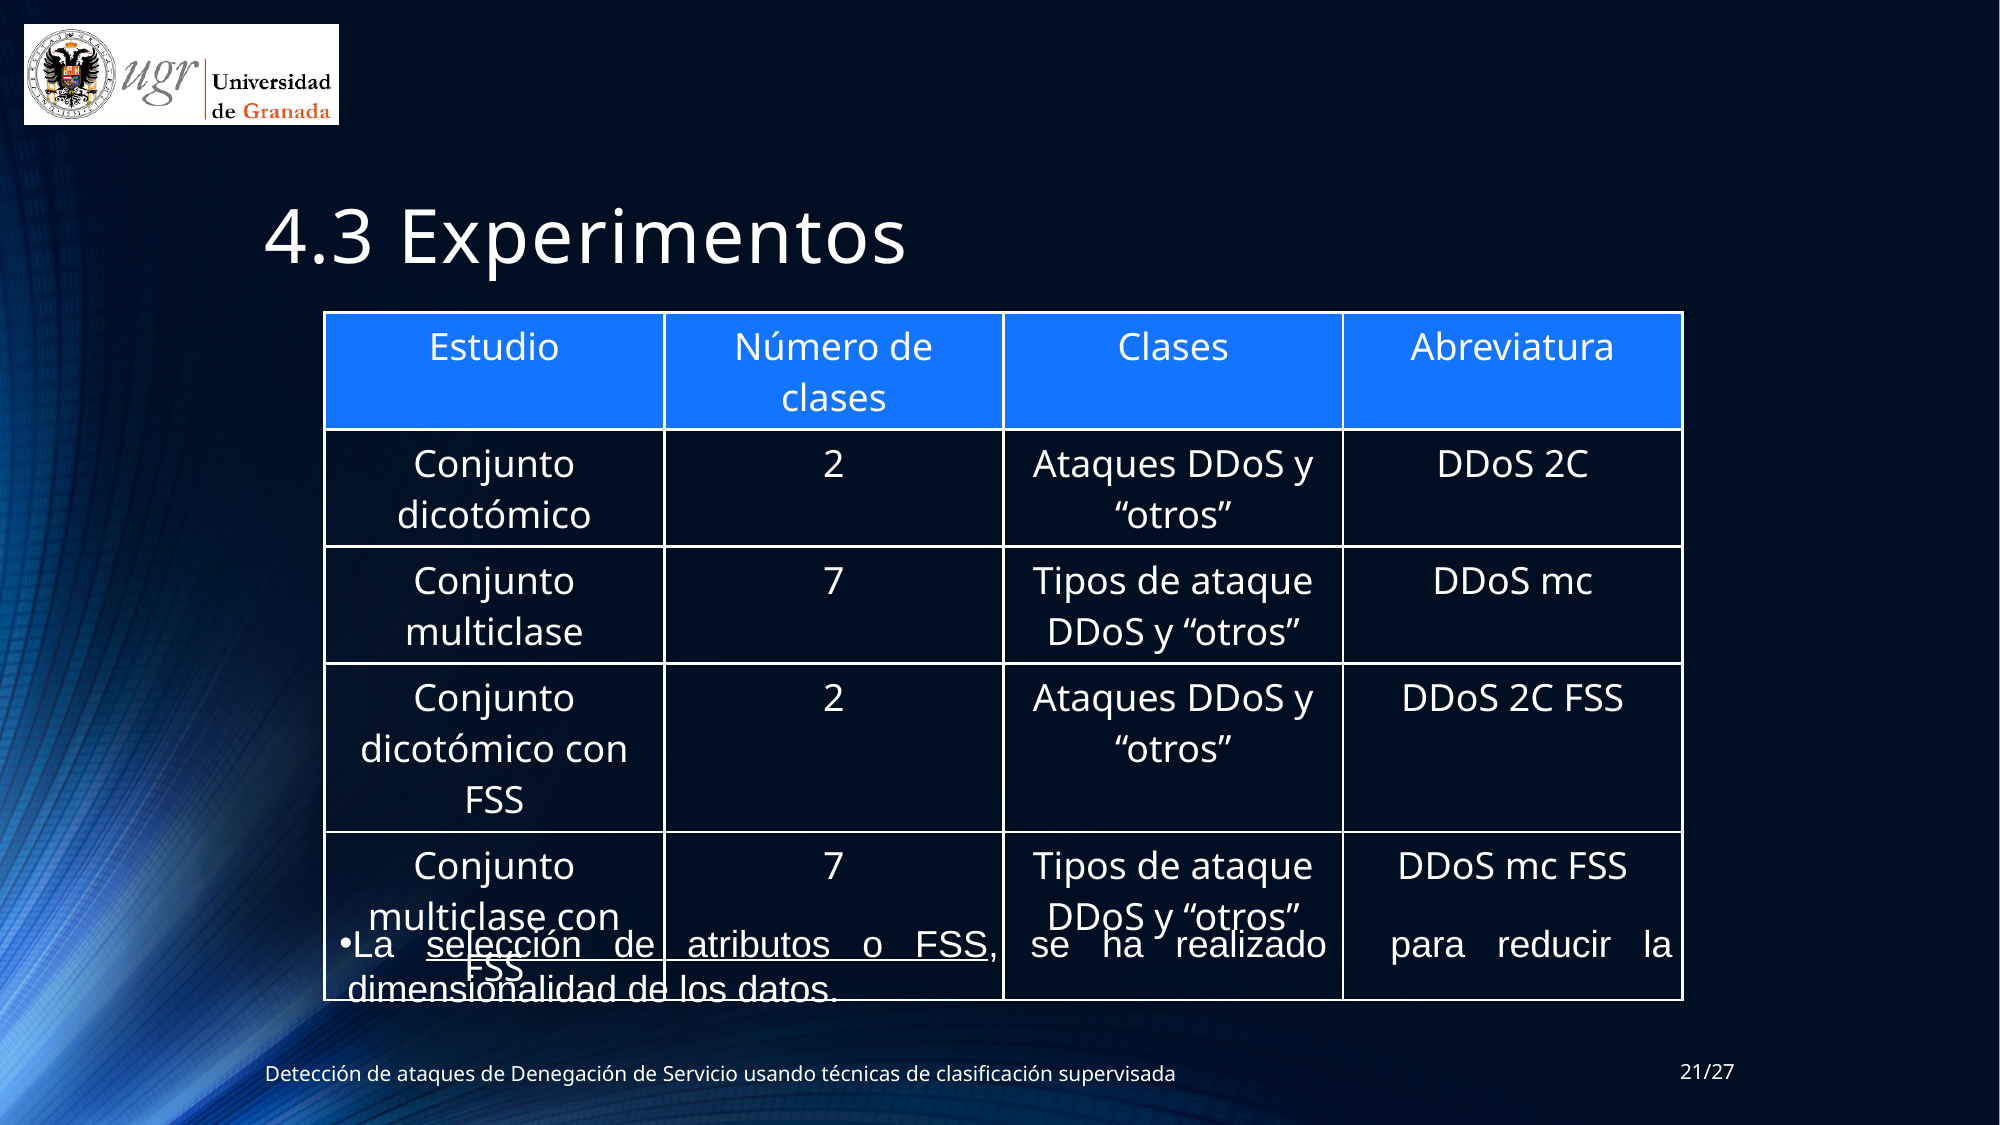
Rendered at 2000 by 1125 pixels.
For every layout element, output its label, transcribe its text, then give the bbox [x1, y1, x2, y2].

table_header Clases [1005, 314, 1342, 428]
picture [0, 0, 2000, 1125]
table_cell 7 [666, 833, 1002, 912]
table_cell Ataques DDoS y “otros” [1005, 431, 1342, 545]
table_cell 2 [666, 431, 1002, 545]
table_cell Conjunto dicotómico [326, 431, 663, 545]
text_box La selección de atributos o FSS, se ha realizado para reducir la dimensionalidad de los datos. [324, 912, 1688, 1018]
table_cell Tipos de ataque DDoS y “otros” [1005, 833, 1342, 912]
table_cell 7 [666, 548, 1002, 662]
table_cell Conjunto multiclase con FSS [326, 833, 663, 912]
table_cell DDoS 2C [1344, 431, 1681, 545]
table_header Estudio [326, 314, 663, 428]
table_cell DDoS mc [1344, 548, 1681, 662]
footer Detección de ataques de Denegación de Servicio usando técnicas de clasificación supervisada [249, 1050, 1325, 1096]
slide_number 21/27 [1612, 1050, 1750, 1096]
table_cell Conjunto dicotómico con FSS [326, 665, 663, 831]
table_header Número de clases [666, 314, 1002, 428]
table_cell Conjunto multiclase [326, 548, 663, 662]
table_header Abreviatura [1344, 314, 1681, 428]
table_cell Ataques DDoS y “otros” [1005, 665, 1342, 831]
table_cell 2 [666, 665, 1002, 831]
table_cell DDoS 2C FSS [1344, 665, 1681, 831]
table_cell DDoS mc FSS [1344, 833, 1681, 912]
table_cell Tipos de ataque DDoS y “otros” [1005, 548, 1342, 662]
title 4.3 Experimentos [249, 62, 1850, 288]
